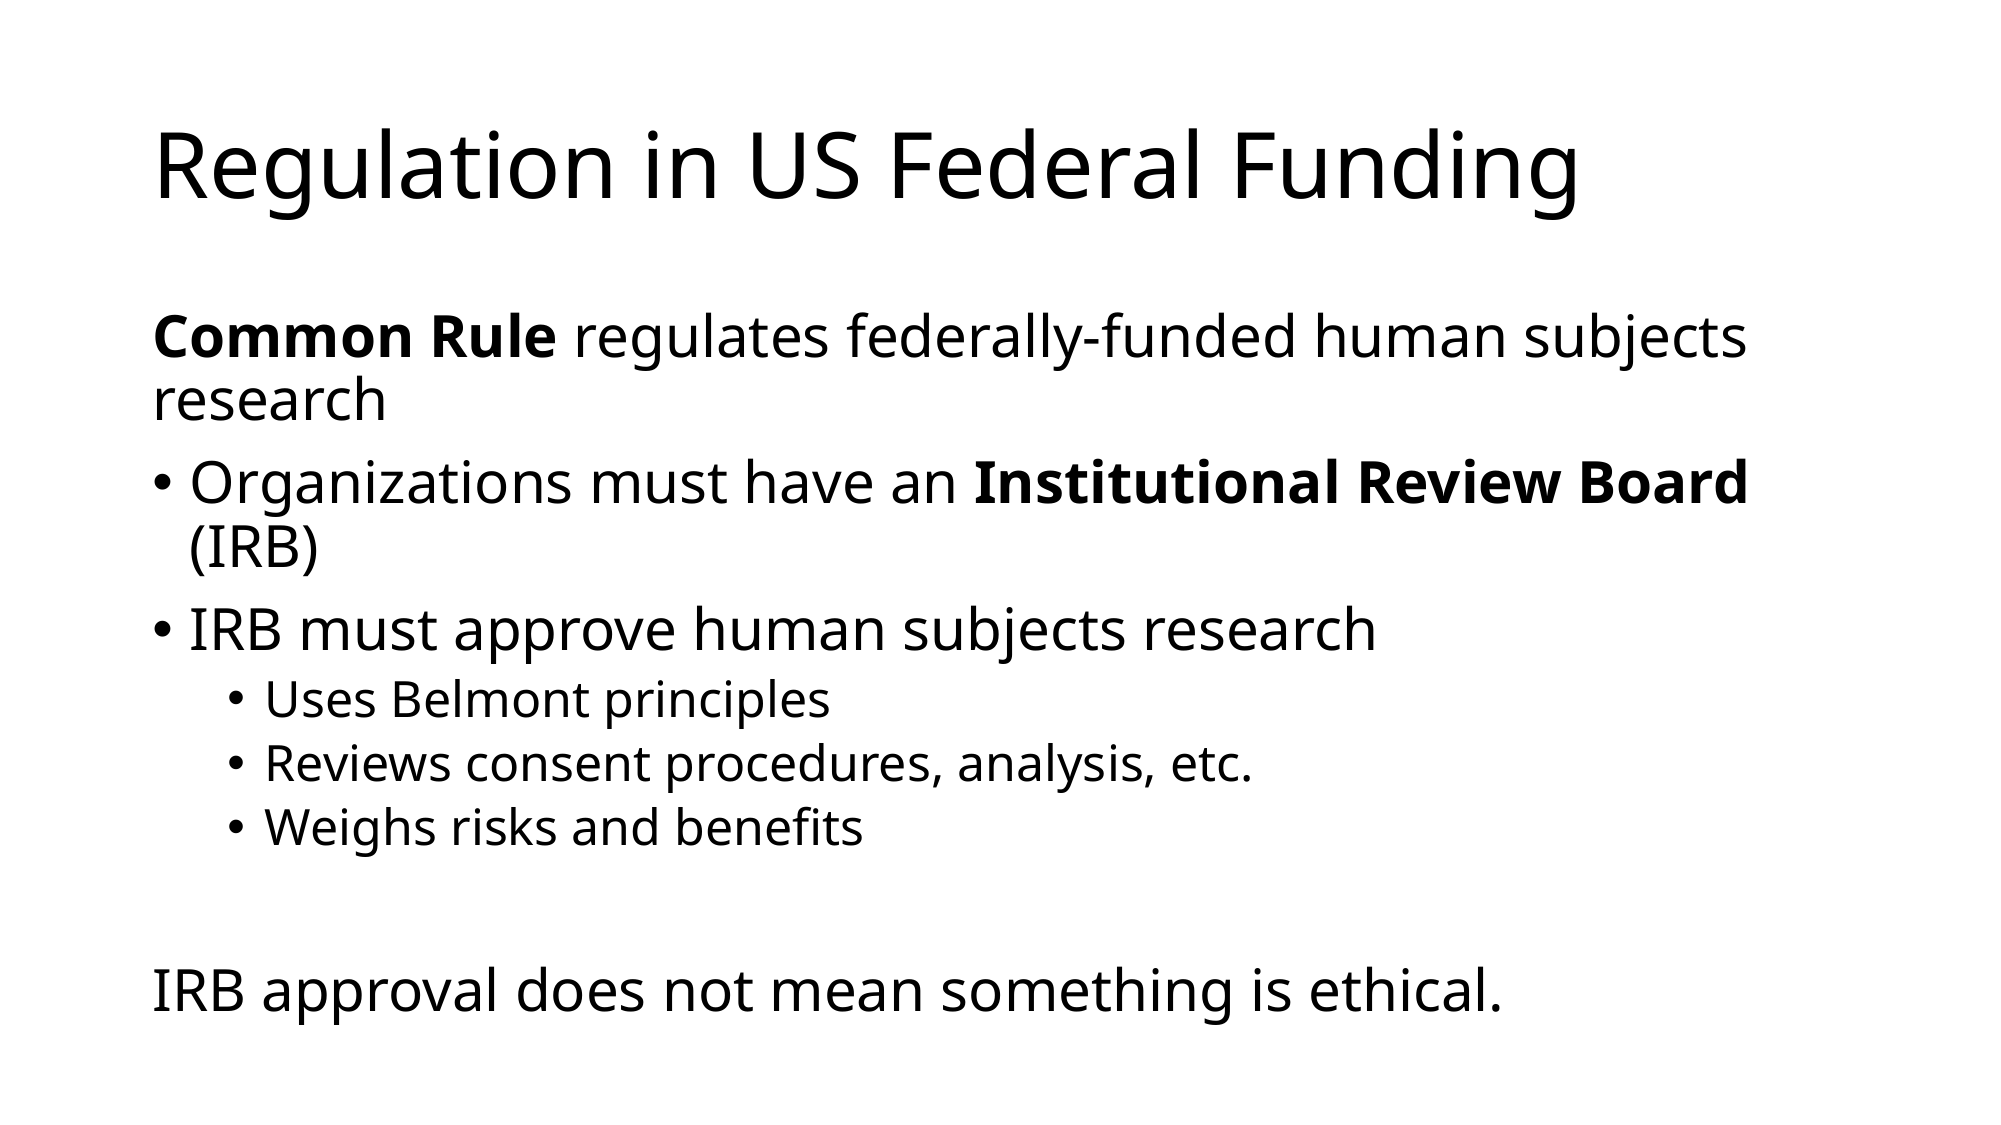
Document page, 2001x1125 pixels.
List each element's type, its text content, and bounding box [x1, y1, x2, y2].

list Common Rule regulates federally-funded human subjects research Organizations must have an Institutional Review Board (IRB) IRB must approve human subjects research Uses Belmont principles Reviews consent procedures, analysis, etc. Weighs risks and benefits IRB approval does not mean something is ethical. [137, 299, 1863, 1014]
title Regulation in US Federal Funding [137, 59, 1863, 278]
